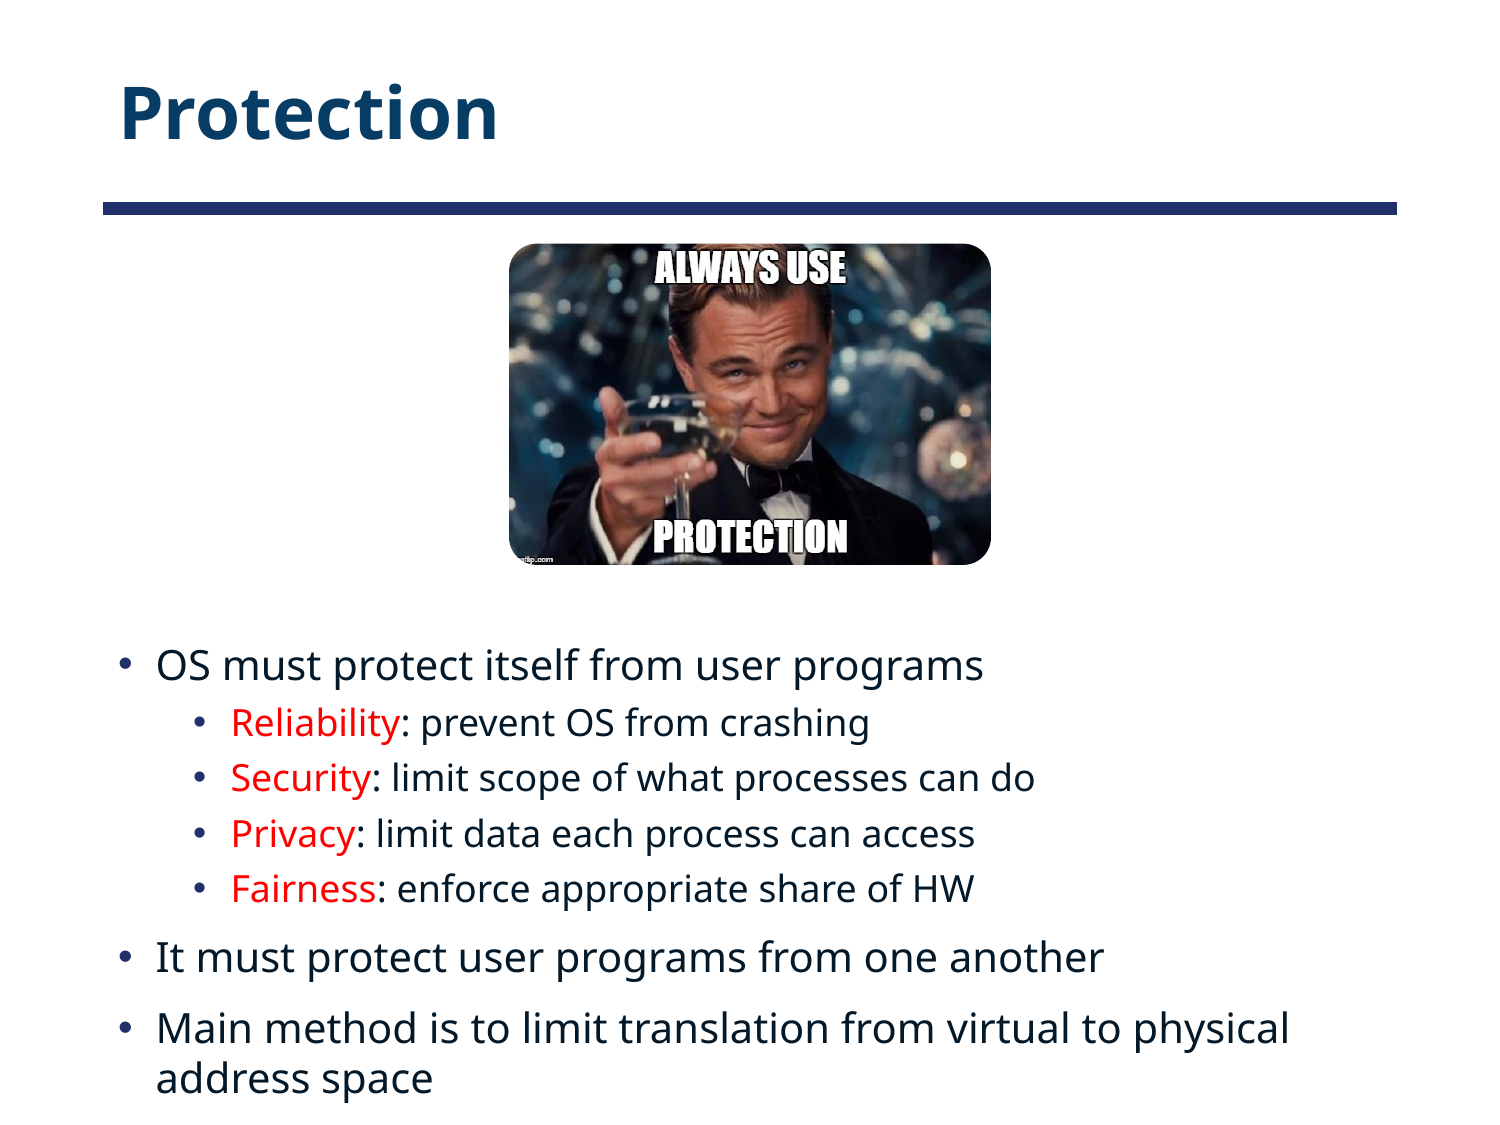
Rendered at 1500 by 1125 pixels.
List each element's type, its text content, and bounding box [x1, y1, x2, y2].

picture [509, 243, 991, 565]
title Protection [103, 34, 1397, 197]
list OS must protect itself from user programs Reliability: prevent OS from crashing Security: limit scope of what processes can do Privacy: limit data each process can access Fairness: enforce appropriate share of HW It must protect user programs from one another Main method is to limit translation from virtual to physical address space [103, 630, 1397, 1091]
